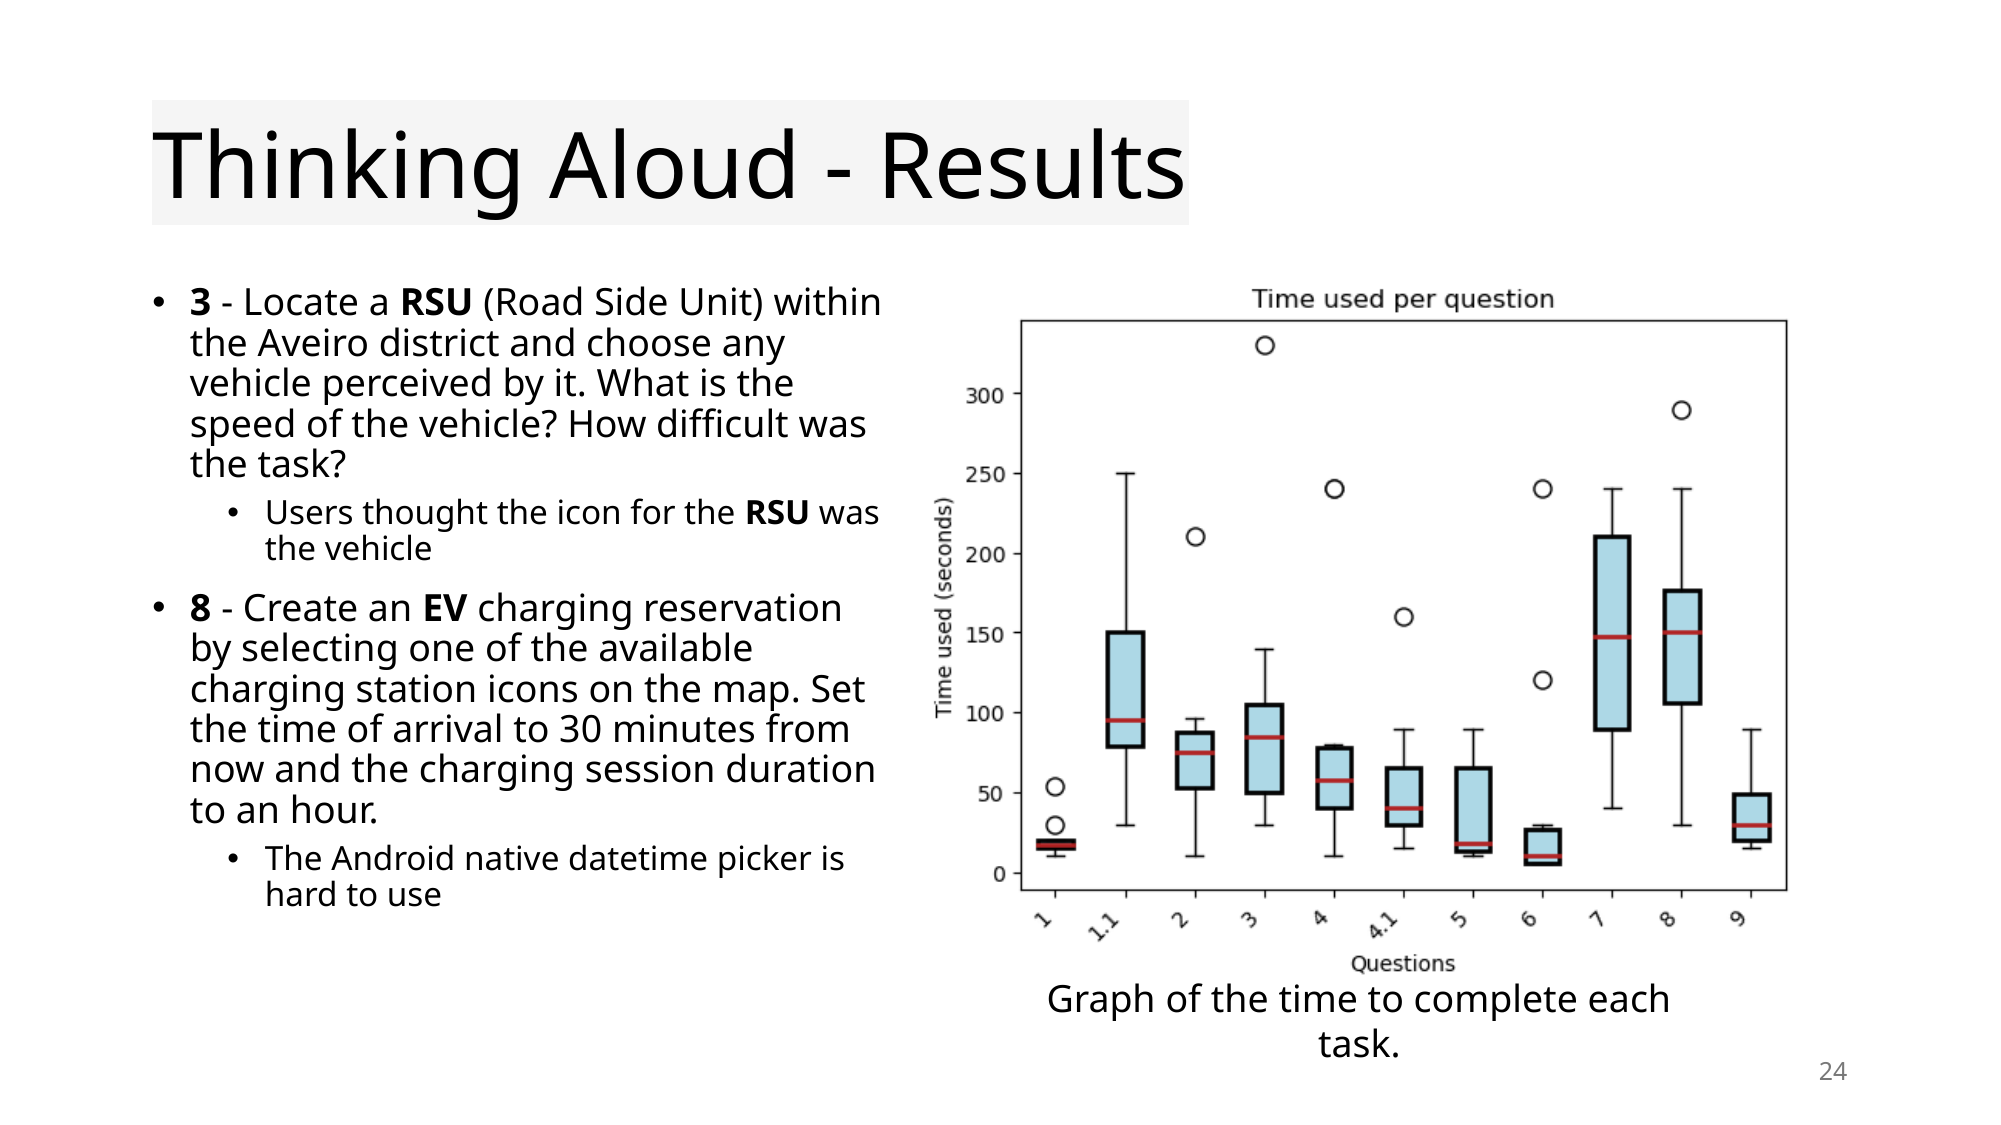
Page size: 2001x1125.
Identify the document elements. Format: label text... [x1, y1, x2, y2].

title Thinking Aloud - Results [137, 59, 1863, 278]
picture [918, 273, 1800, 990]
list 3 - Locate a RSU (Road Side Unit) within the Aveiro district and choose any vehicle perceived by it. What is the speed of the vehicle? How difficult was the task? Users thought the icon for the RSU was the vehicle 8 - Create an EV charging reservation by selecting one of the available charging station icons on the map. Set the time of arrival to 30 minutes from now and the charging session duration to an hour. The Android native datetime picker is hard to use [137, 275, 910, 1103]
slide_number 24 [1412, 1042, 1863, 1103]
text_box Graph of the time to complete each task. [1011, 990, 1708, 1073]
